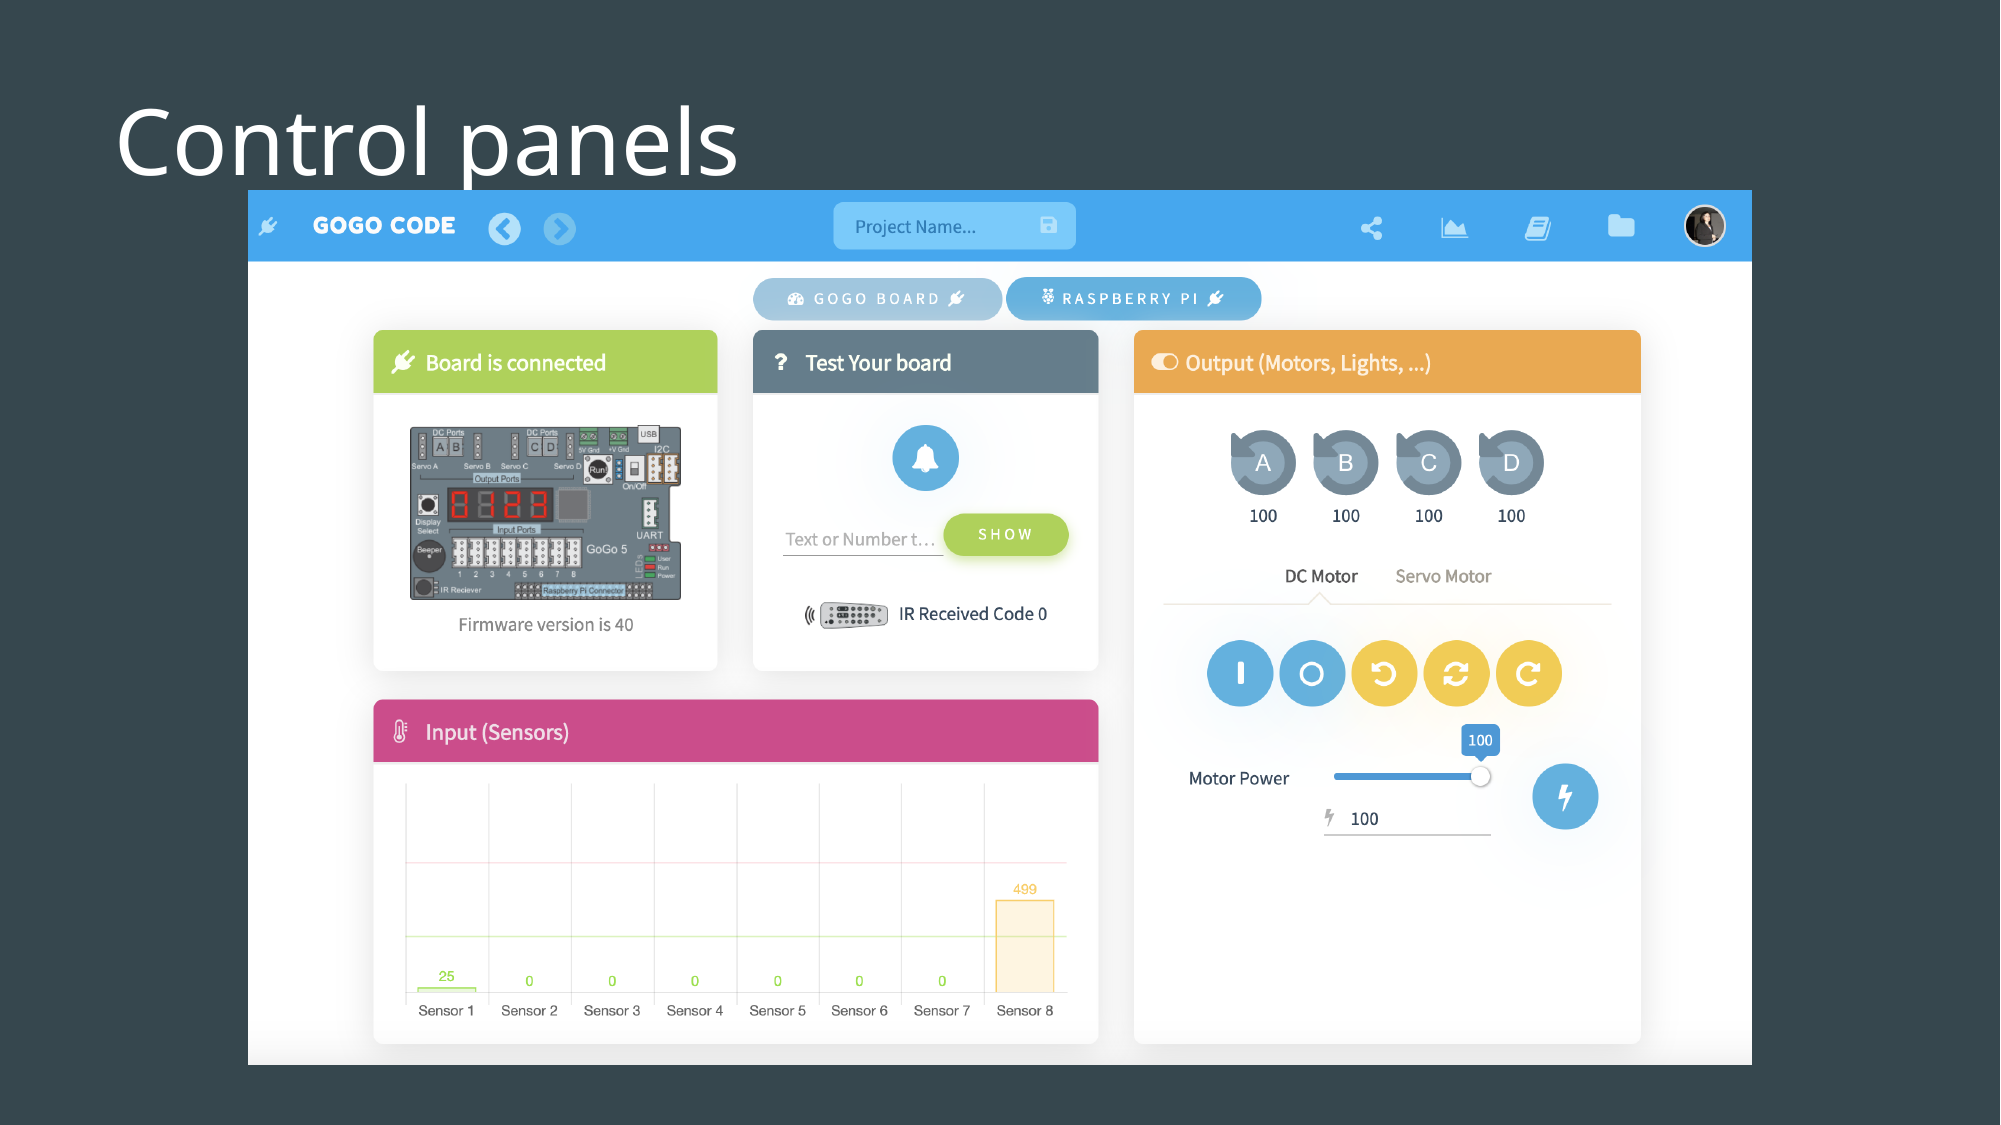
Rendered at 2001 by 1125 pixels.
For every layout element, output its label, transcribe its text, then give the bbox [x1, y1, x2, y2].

title Control panels [99, 45, 1900, 233]
picture [247, 190, 1753, 1065]
